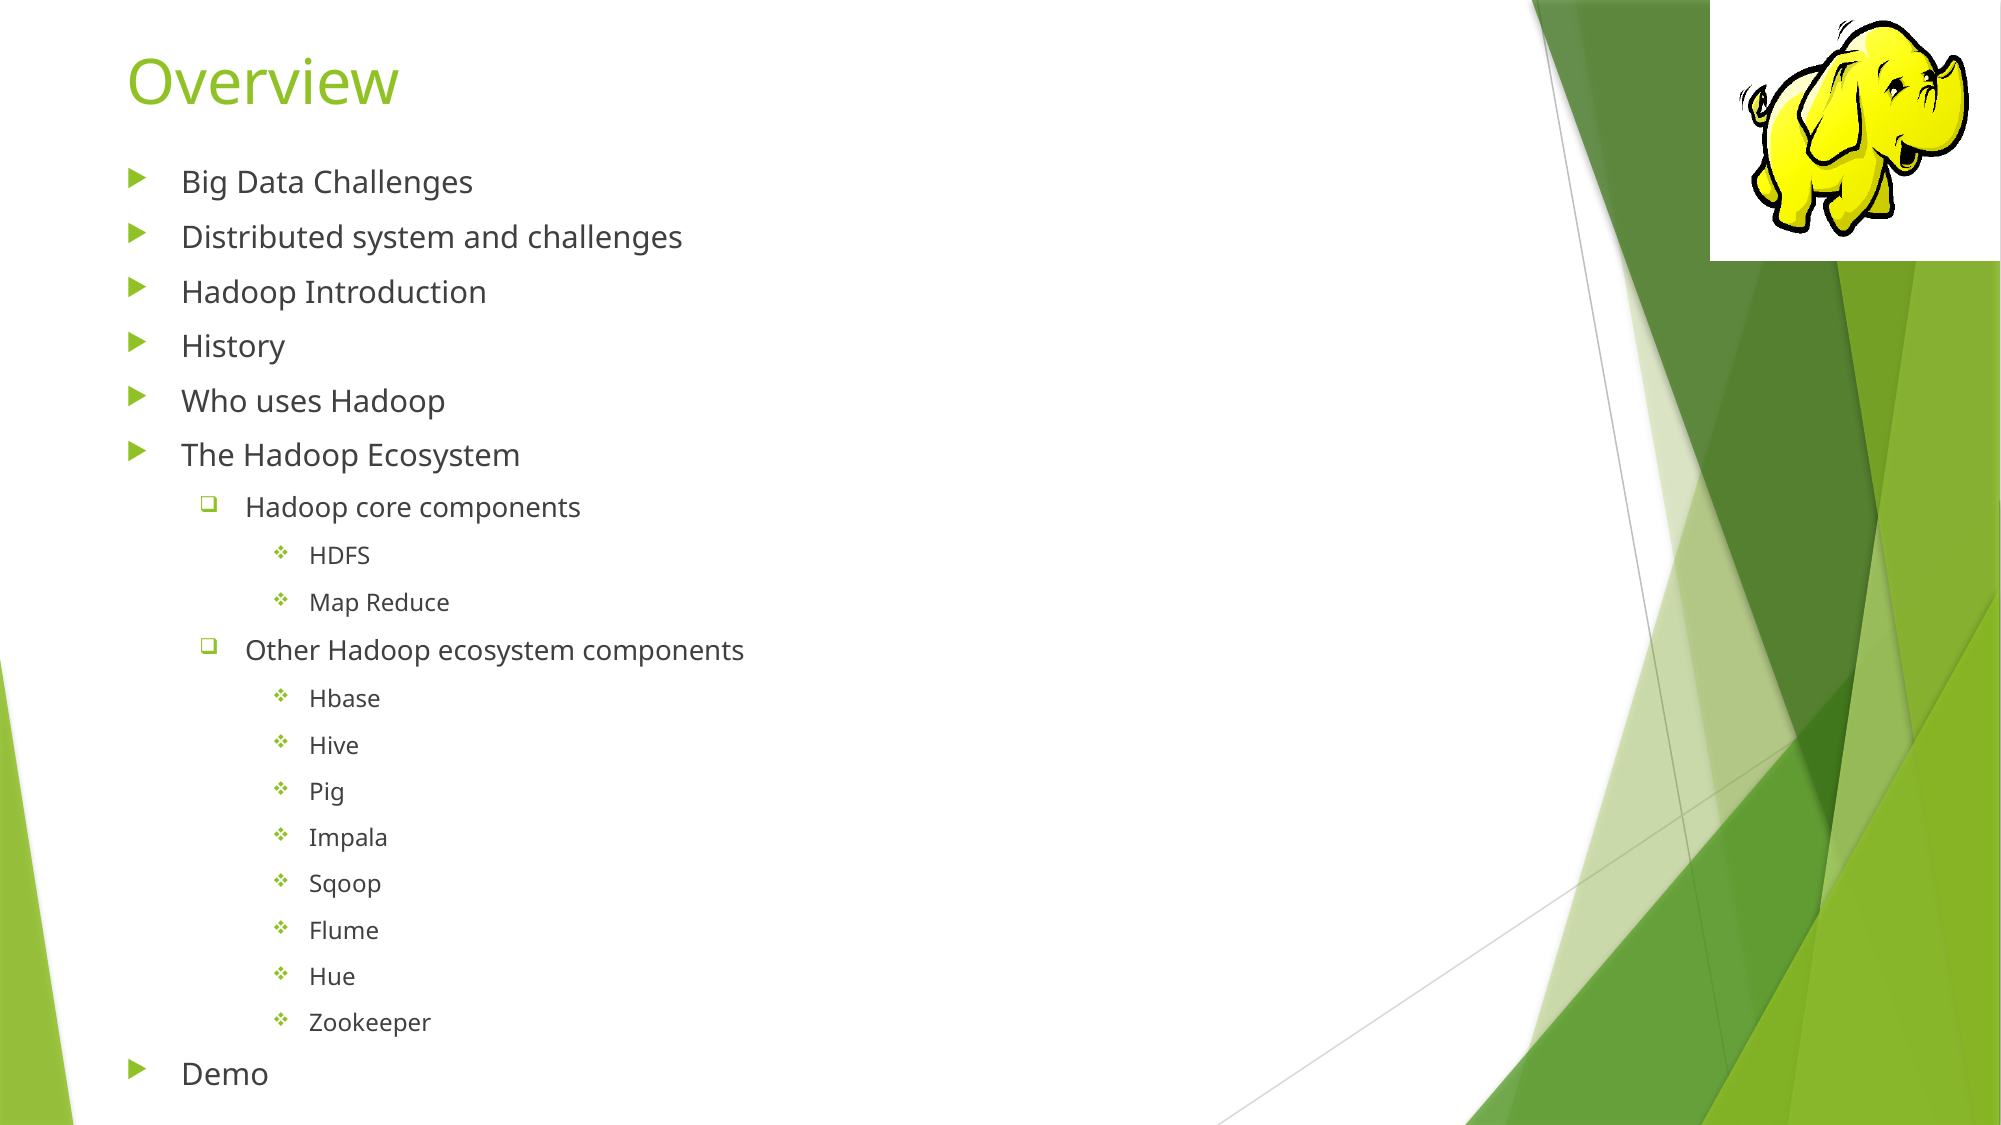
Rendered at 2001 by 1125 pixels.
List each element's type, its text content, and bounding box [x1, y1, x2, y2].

list Big Data Challenges Distributed system and challenges Hadoop Introduction History Who uses Hadoop The Hadoop Ecosystem Hadoop core components HDFS Map Reduce Other Hadoop ecosystem components Hbase Hive Pig Impala Sqoop Flume Hue Zookeeper Demo [111, 155, 1522, 1102]
title Overview [111, 34, 1522, 126]
picture [1710, 0, 2000, 261]
